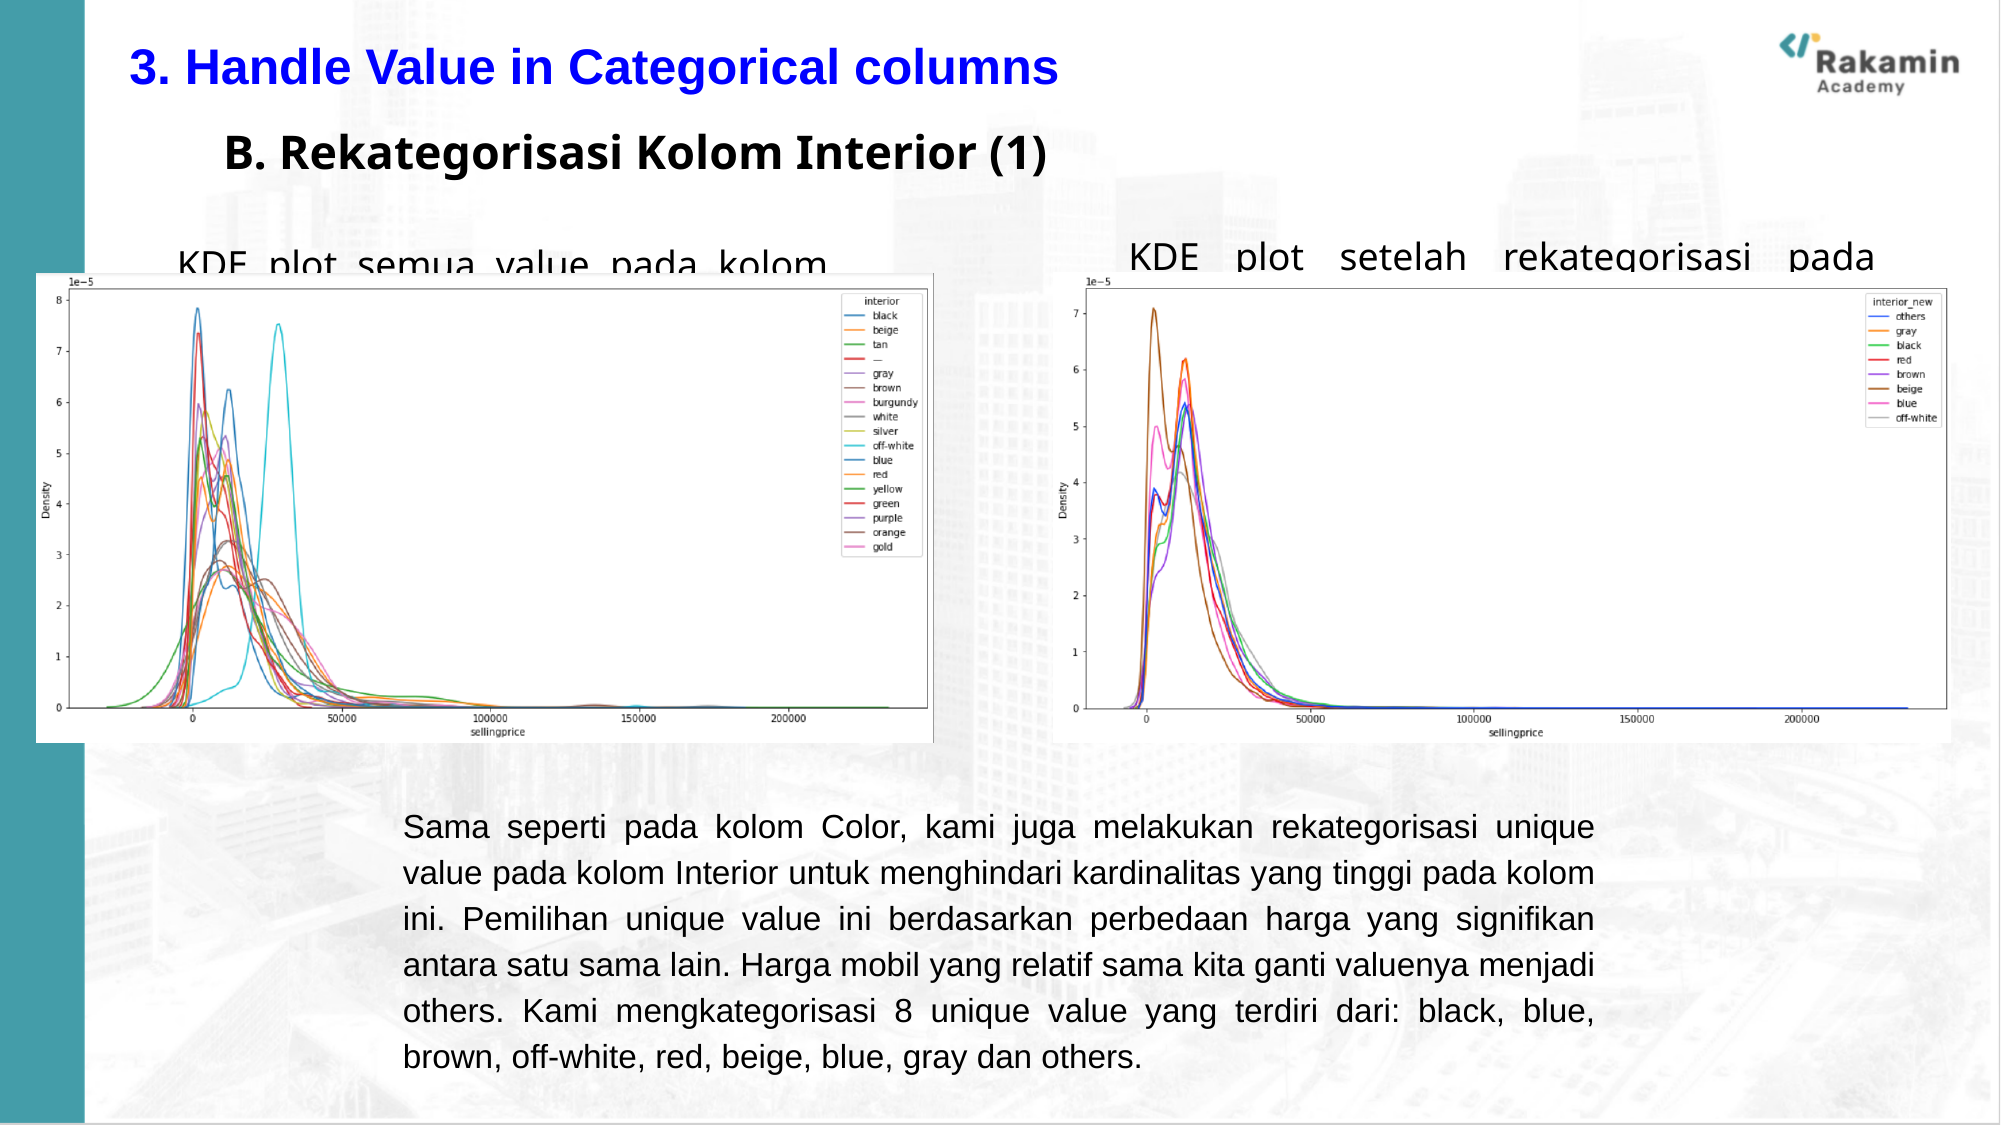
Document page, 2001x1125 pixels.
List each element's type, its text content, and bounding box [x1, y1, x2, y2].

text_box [114, 23, 1168, 197]
picture [0, 0, 2001, 1125]
text_box KDE plot semua value pada kolom Interior [161, 204, 844, 271]
text_box Sama seperti pada kolom Color, kami juga melakukan rekategorisasi unique value pada kolom Interior untuk menghindari kardinalitas yang tinggi pada kolom ini. Pemilihan unique value ini berdasarkan perbedaan harga yang signifikan antara satu sama lain. Harga mobil yang relatif sama kita ganti valuenya menjadi others. Kami mengkategorisasi 8 unique value yang terdiri dari: black, blue, brown, off-white, red, beige, blue, gray dan others. [387, 784, 1613, 1090]
text_box KDE plot setelah rekategorisasi pada kolom Interior [1113, 195, 1892, 270]
